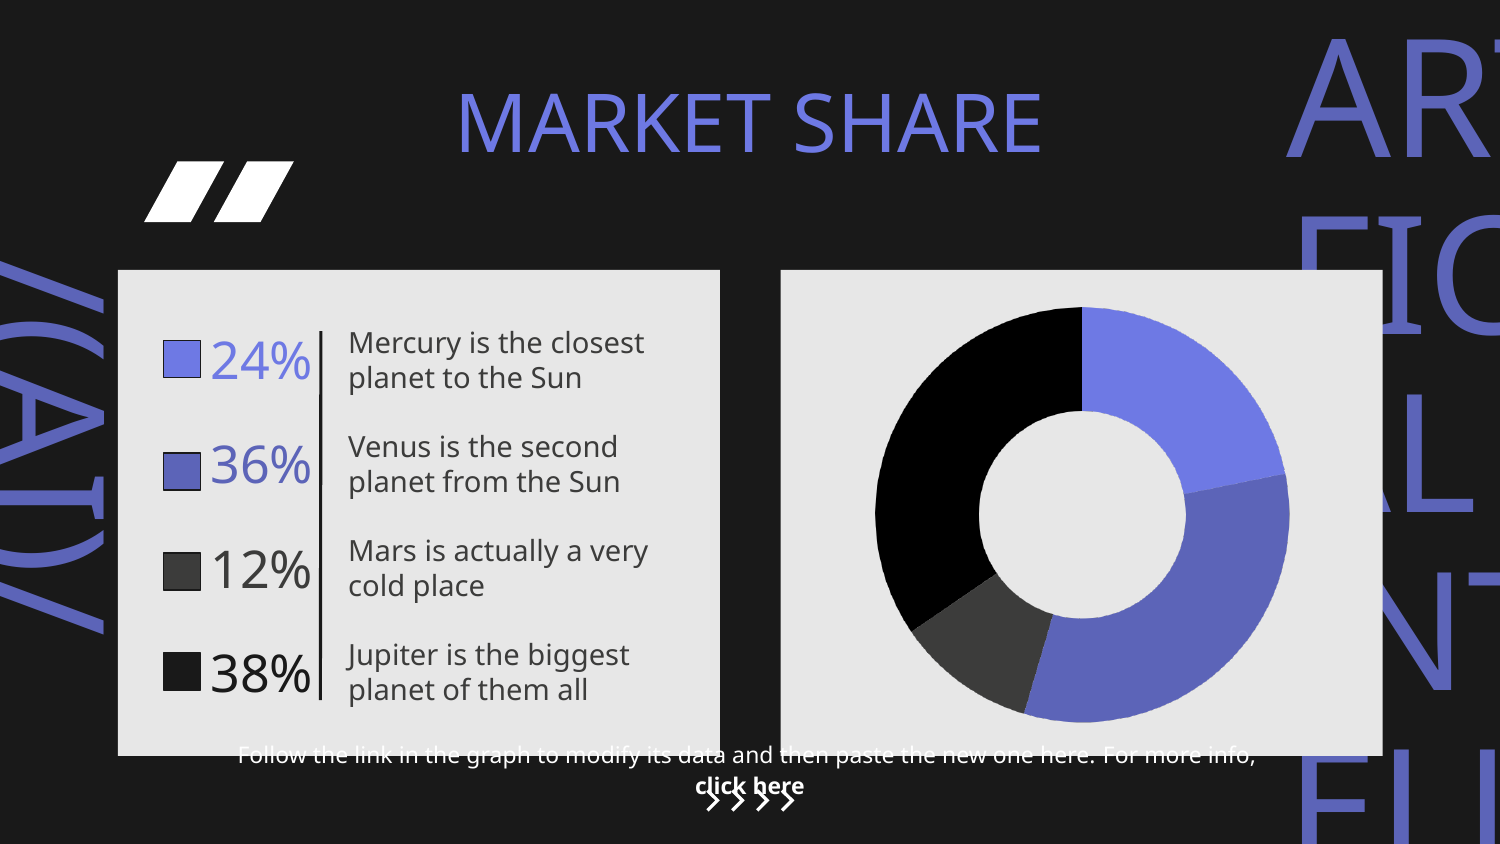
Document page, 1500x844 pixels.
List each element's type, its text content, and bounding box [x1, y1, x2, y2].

text_box Mars is actually a very cold place [333, 513, 665, 618]
text_box 38% [193, 618, 331, 725]
text_box 36% [326, 409, 331, 513]
text_box [163, 452, 201, 490]
text_box Mercury is the closest planet to the Sun [333, 305, 665, 409]
text_box Venus is the second planet from the Sun [333, 409, 665, 513]
text_box [163, 340, 201, 378]
text_box 36% [193, 409, 315, 513]
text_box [705, 788, 795, 812]
text_box 12% [193, 513, 315, 618]
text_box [143, 161, 295, 223]
text_box 24% [193, 305, 331, 409]
text_box 12% [326, 513, 331, 618]
text_box Follow the link in the graph to modify its data and then paste the new one here. For more info, click here [177, 752, 1323, 791]
picture [850, 284, 1314, 745]
text_box [163, 552, 201, 590]
text_box [163, 652, 201, 690]
title MARKET SHARE [118, 72, 1382, 167]
text_box Jupiter is the biggest planet of them all [333, 618, 665, 725]
